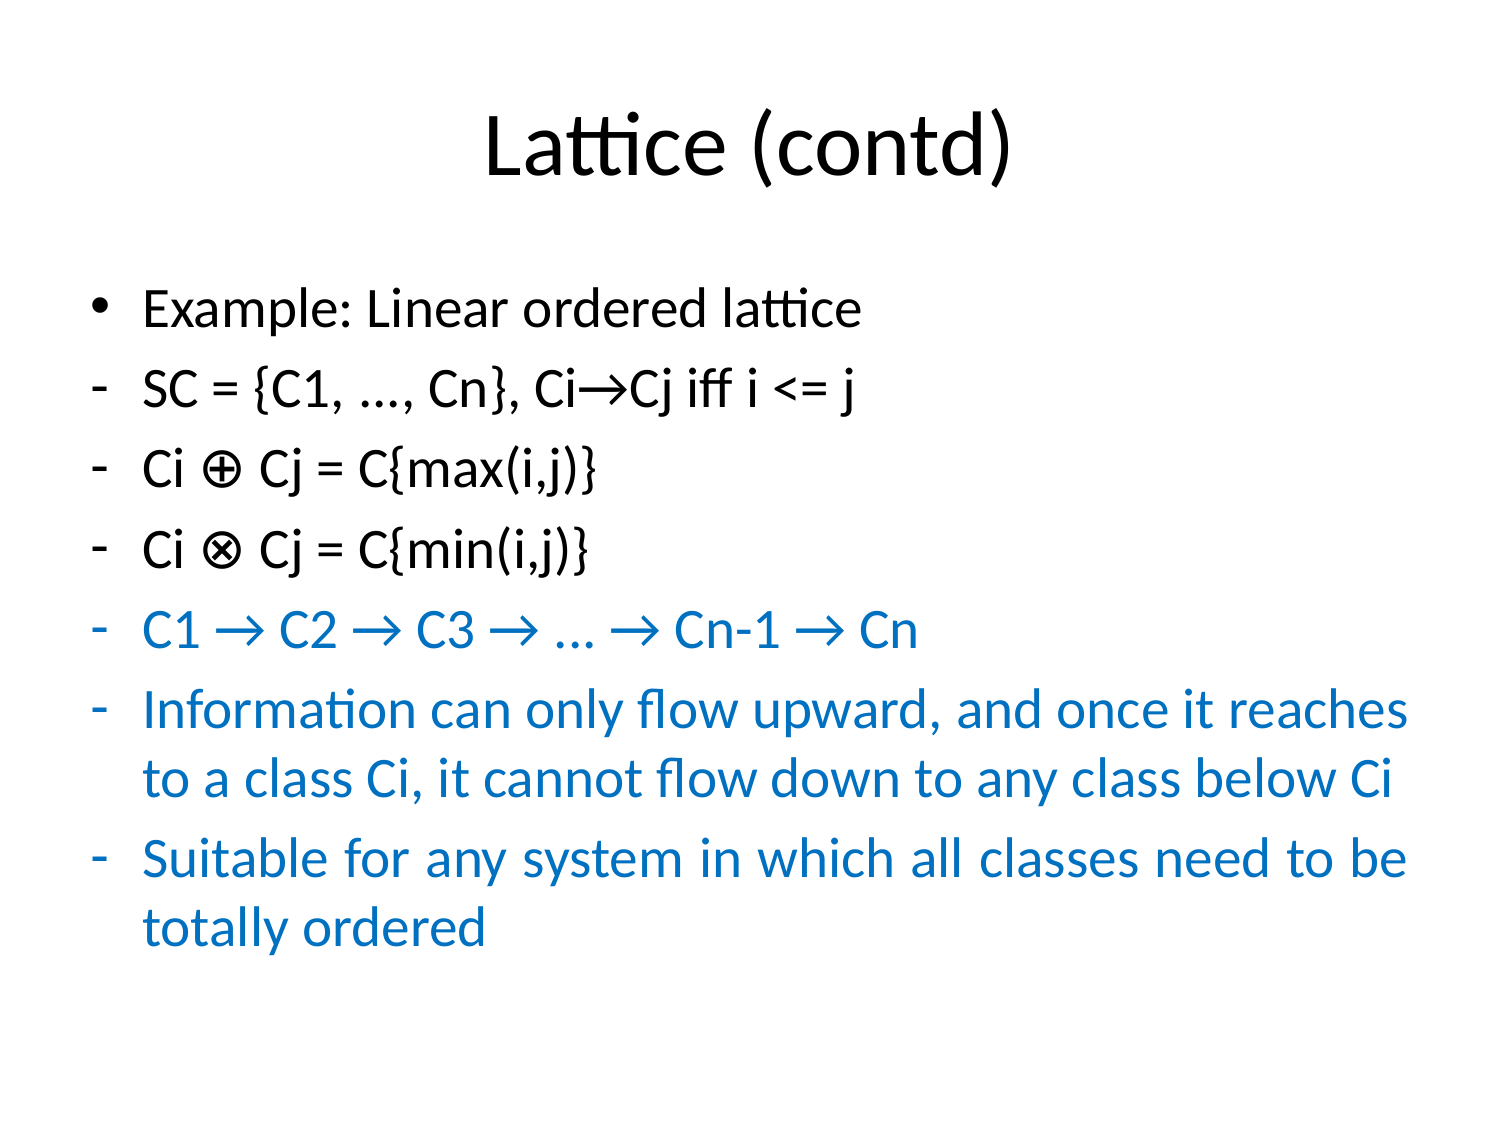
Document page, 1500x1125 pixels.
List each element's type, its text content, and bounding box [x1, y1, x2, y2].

list Example: Linear ordered lattice SC = {C1, ..., Cn}, Ci→Cj iff i <= j Ci ⊕ Cj = C{max(i,j)} Ci ⊗ Cj = C{min(i,j)} C1 → C2 → C3 → ... → Cn-1 → Cn Information can only flow upward, and once it reaches to a class Ci, it cannot flow down to any class below Ci Suitable for any system in which all classes need to be totally ordered [75, 262, 1425, 1005]
title Lattice (contd) [75, 45, 1425, 233]
